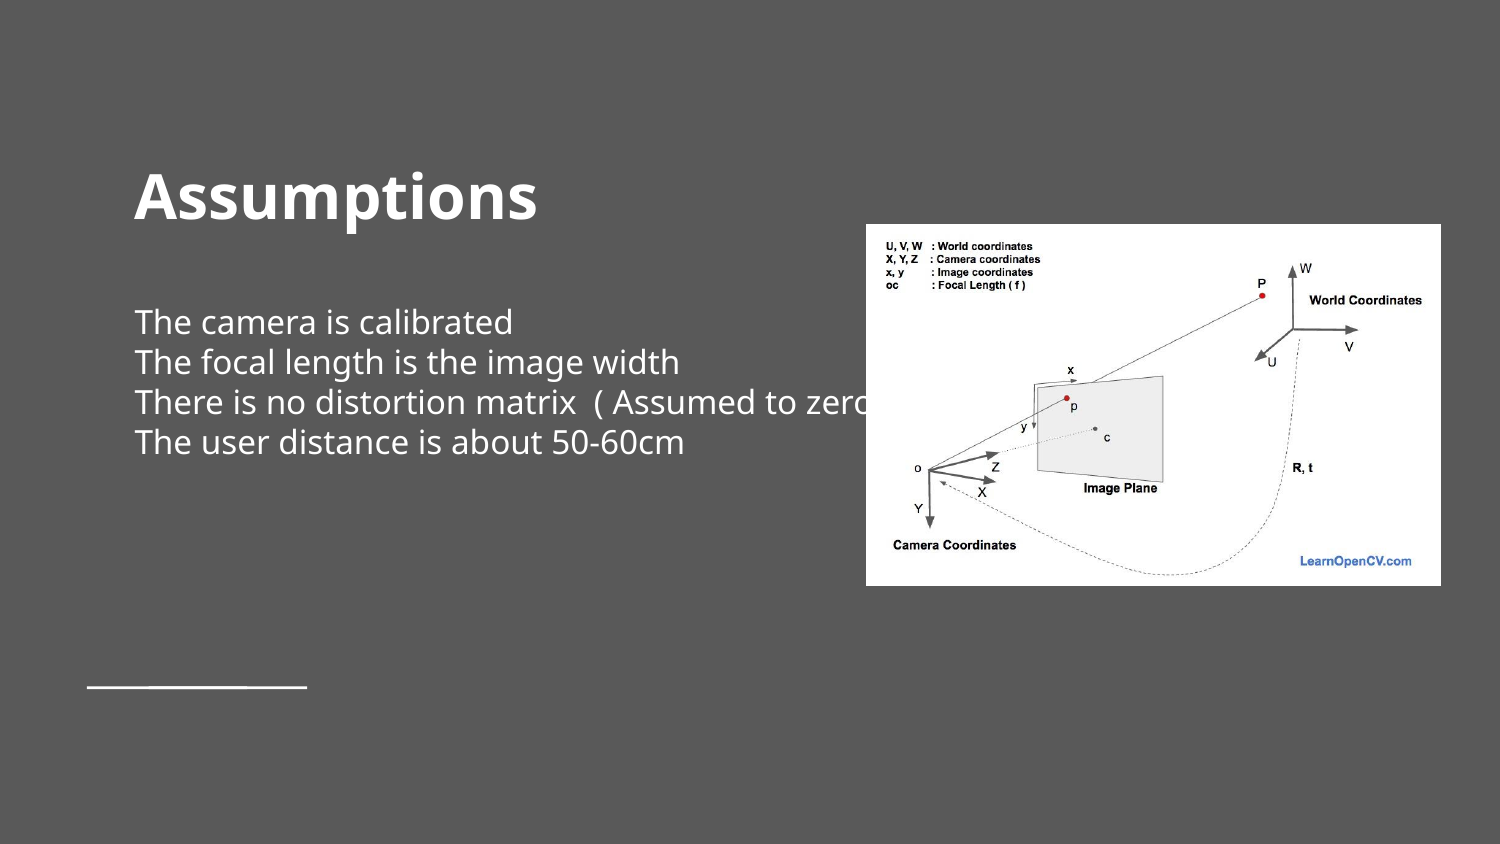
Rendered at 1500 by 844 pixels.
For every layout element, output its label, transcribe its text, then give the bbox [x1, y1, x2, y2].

title Assumptions [119, 141, 1272, 253]
picture [866, 224, 1442, 587]
title The camera is calibrated The focal length is the image width There is no distortion matrix ( Assumed to zeros) The user distance is about 50-60cm [119, 286, 861, 503]
